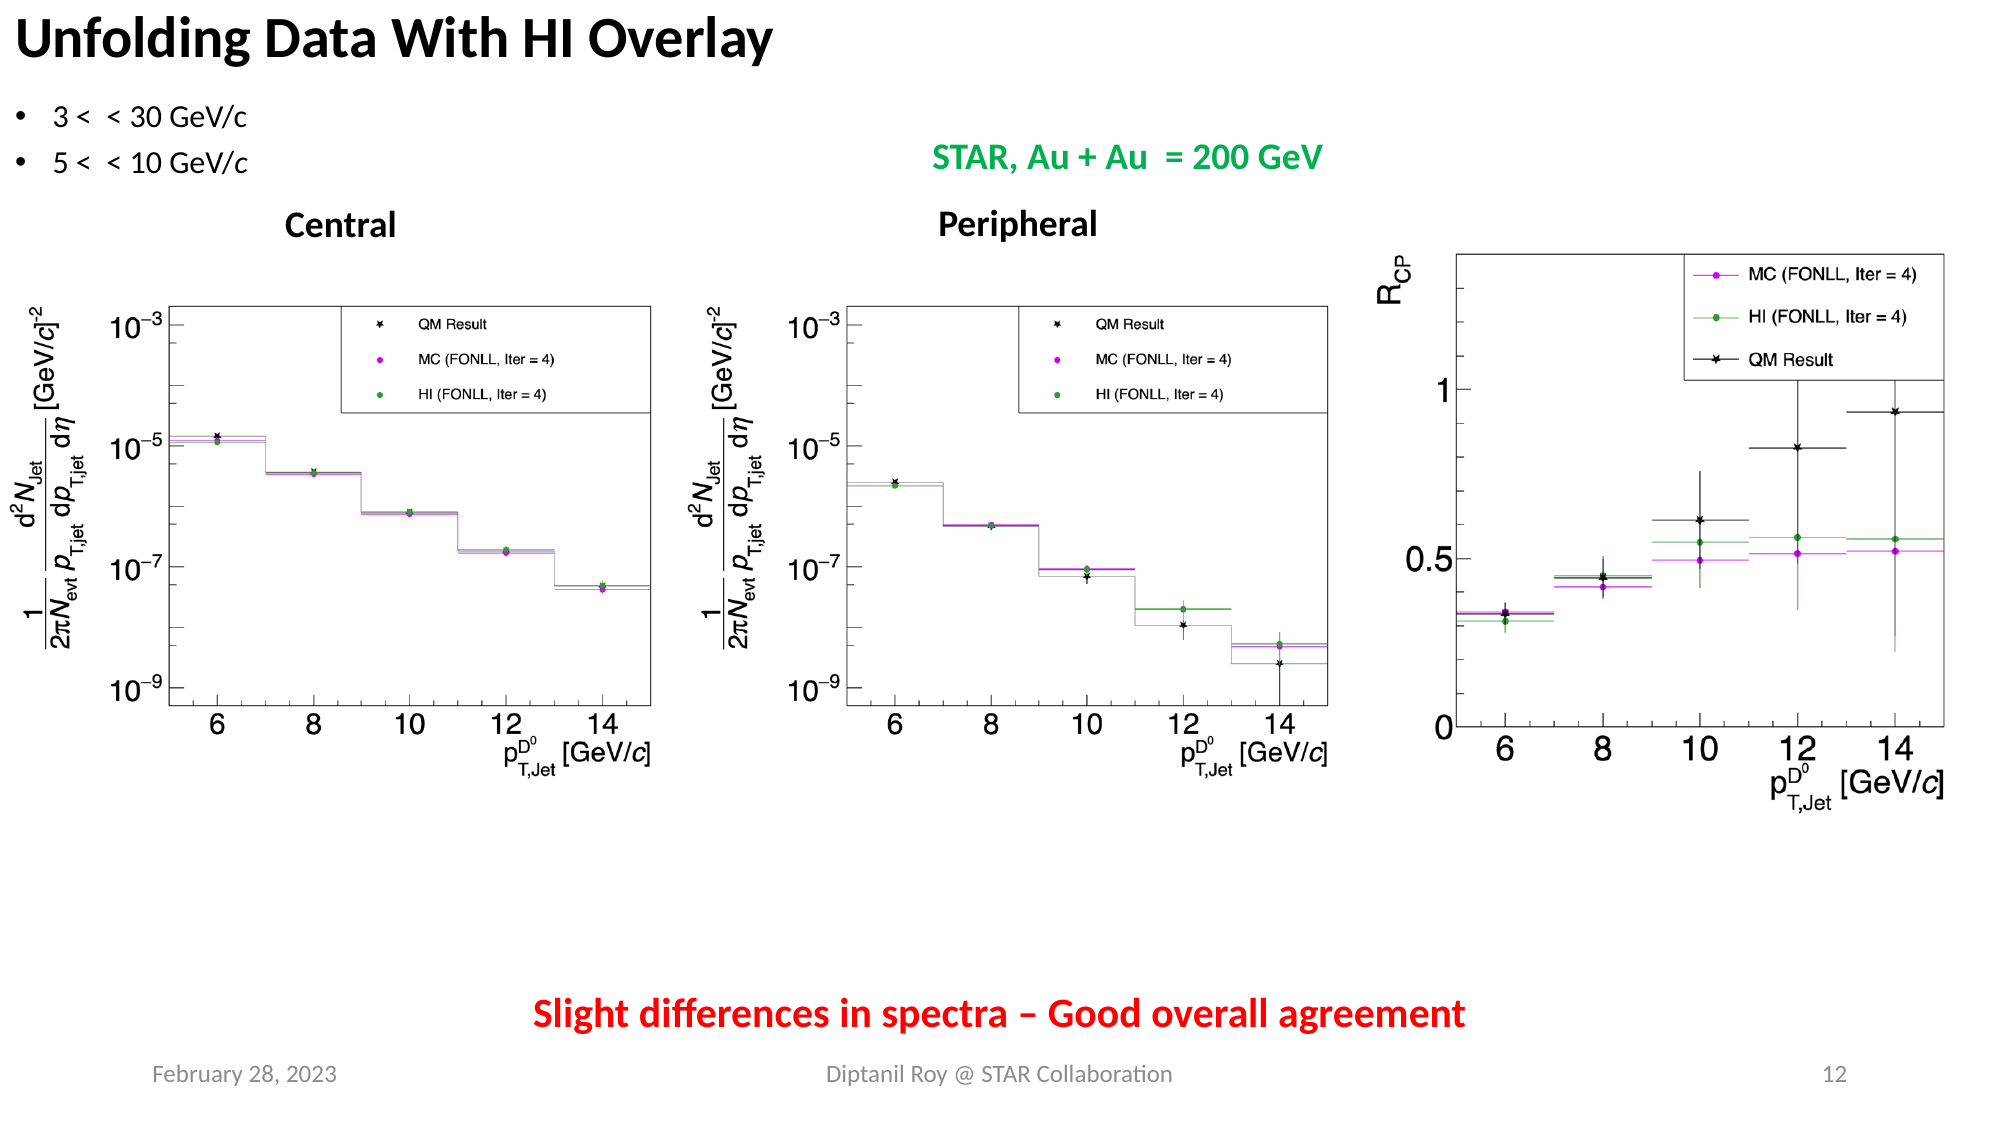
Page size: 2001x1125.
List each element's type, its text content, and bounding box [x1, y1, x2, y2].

picture [1373, 191, 1995, 822]
footer Diptanil Roy @ STAR Collaboration [662, 1042, 1338, 1103]
picture [5, 253, 677, 786]
list Unfolding Data With HI Overlay [0, 0, 2000, 80]
picture [683, 253, 1354, 786]
slide_number 12 [1412, 1042, 1863, 1103]
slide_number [137, 1042, 588, 1103]
list Slight differences in spectra – Good overall agreement [0, 983, 2000, 1048]
